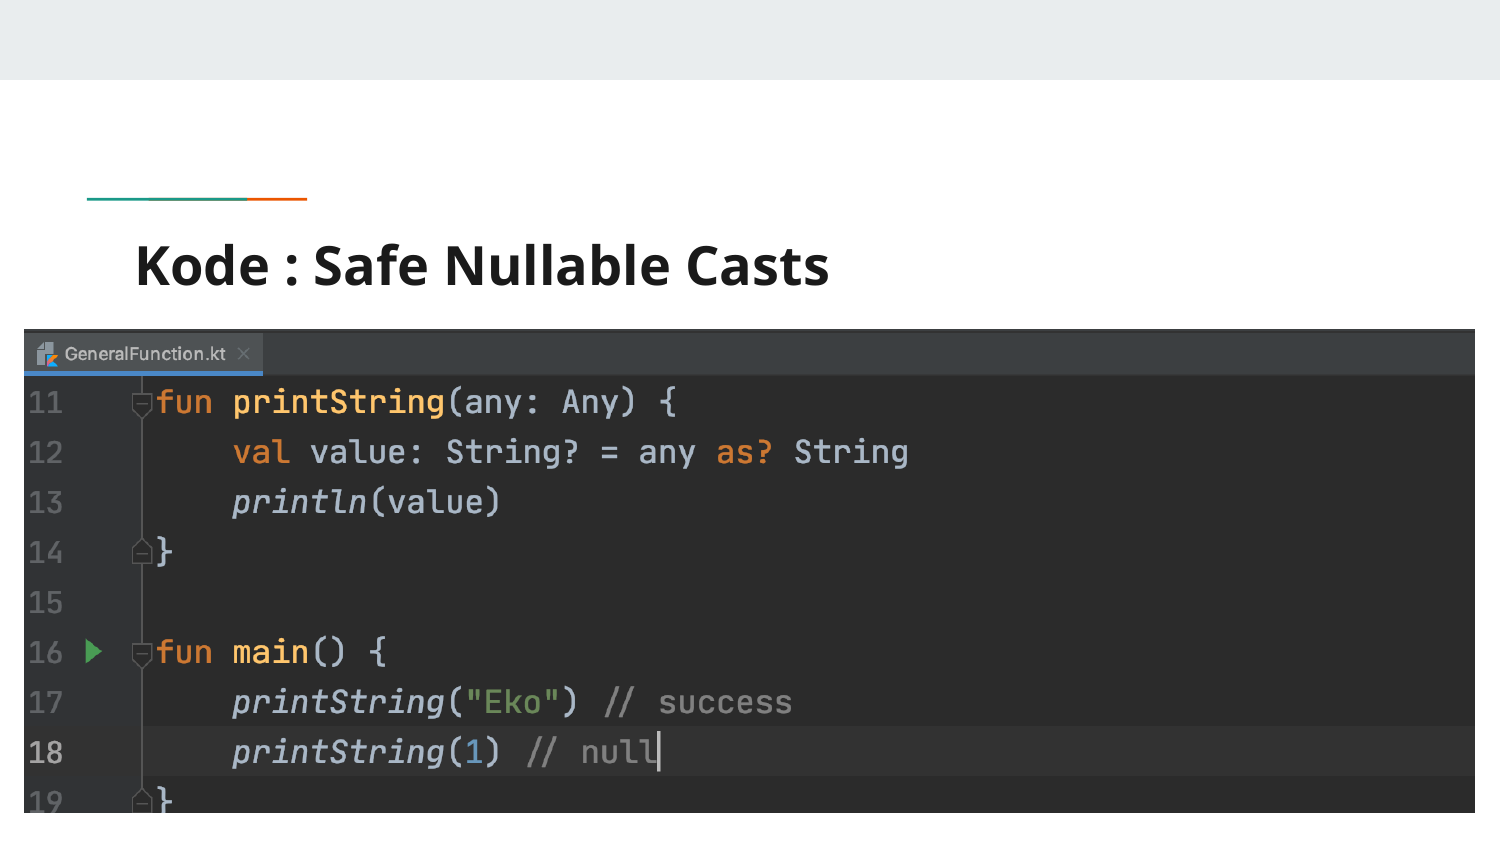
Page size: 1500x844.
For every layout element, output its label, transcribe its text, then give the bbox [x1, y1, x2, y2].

picture [24, 328, 1476, 813]
title Kode : Safe Nullable Casts [119, 216, 1381, 305]
